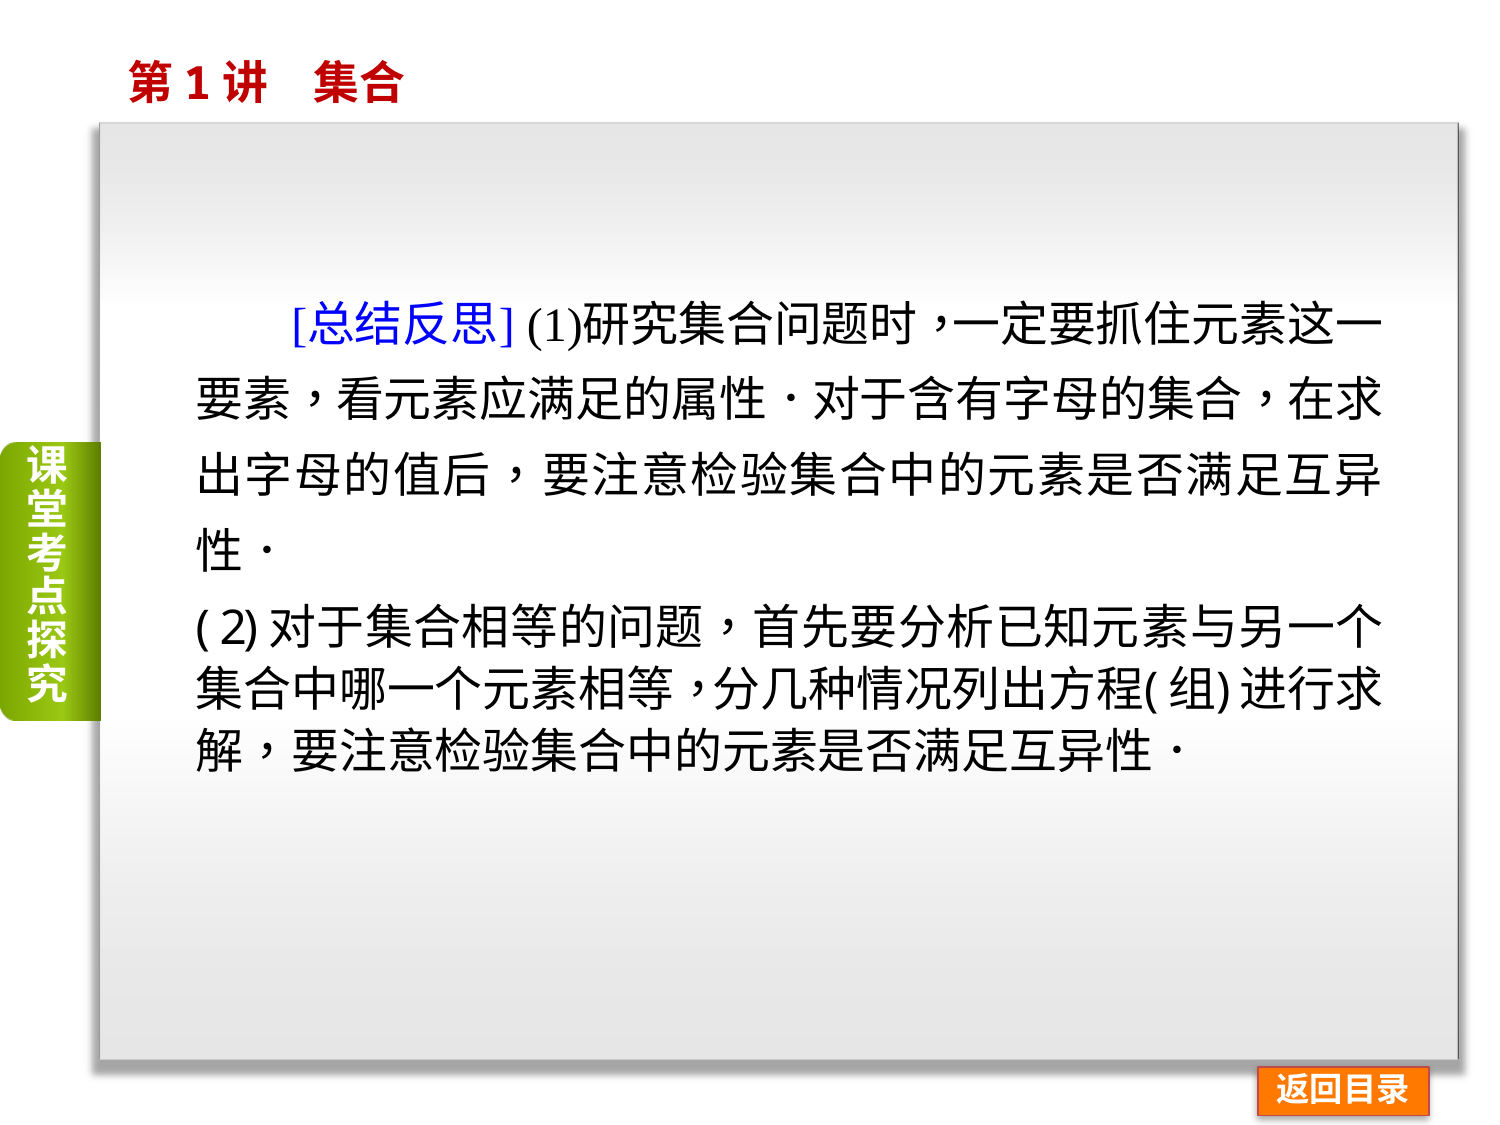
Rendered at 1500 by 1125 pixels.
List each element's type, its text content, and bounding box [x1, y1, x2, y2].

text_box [195, 292, 1383, 1078]
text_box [0, 437, 101, 722]
picture [79, 115, 1477, 1087]
text_box 返回目录 [1257, 1066, 1430, 1116]
text_box 第1讲 集合 [112, 42, 1211, 121]
